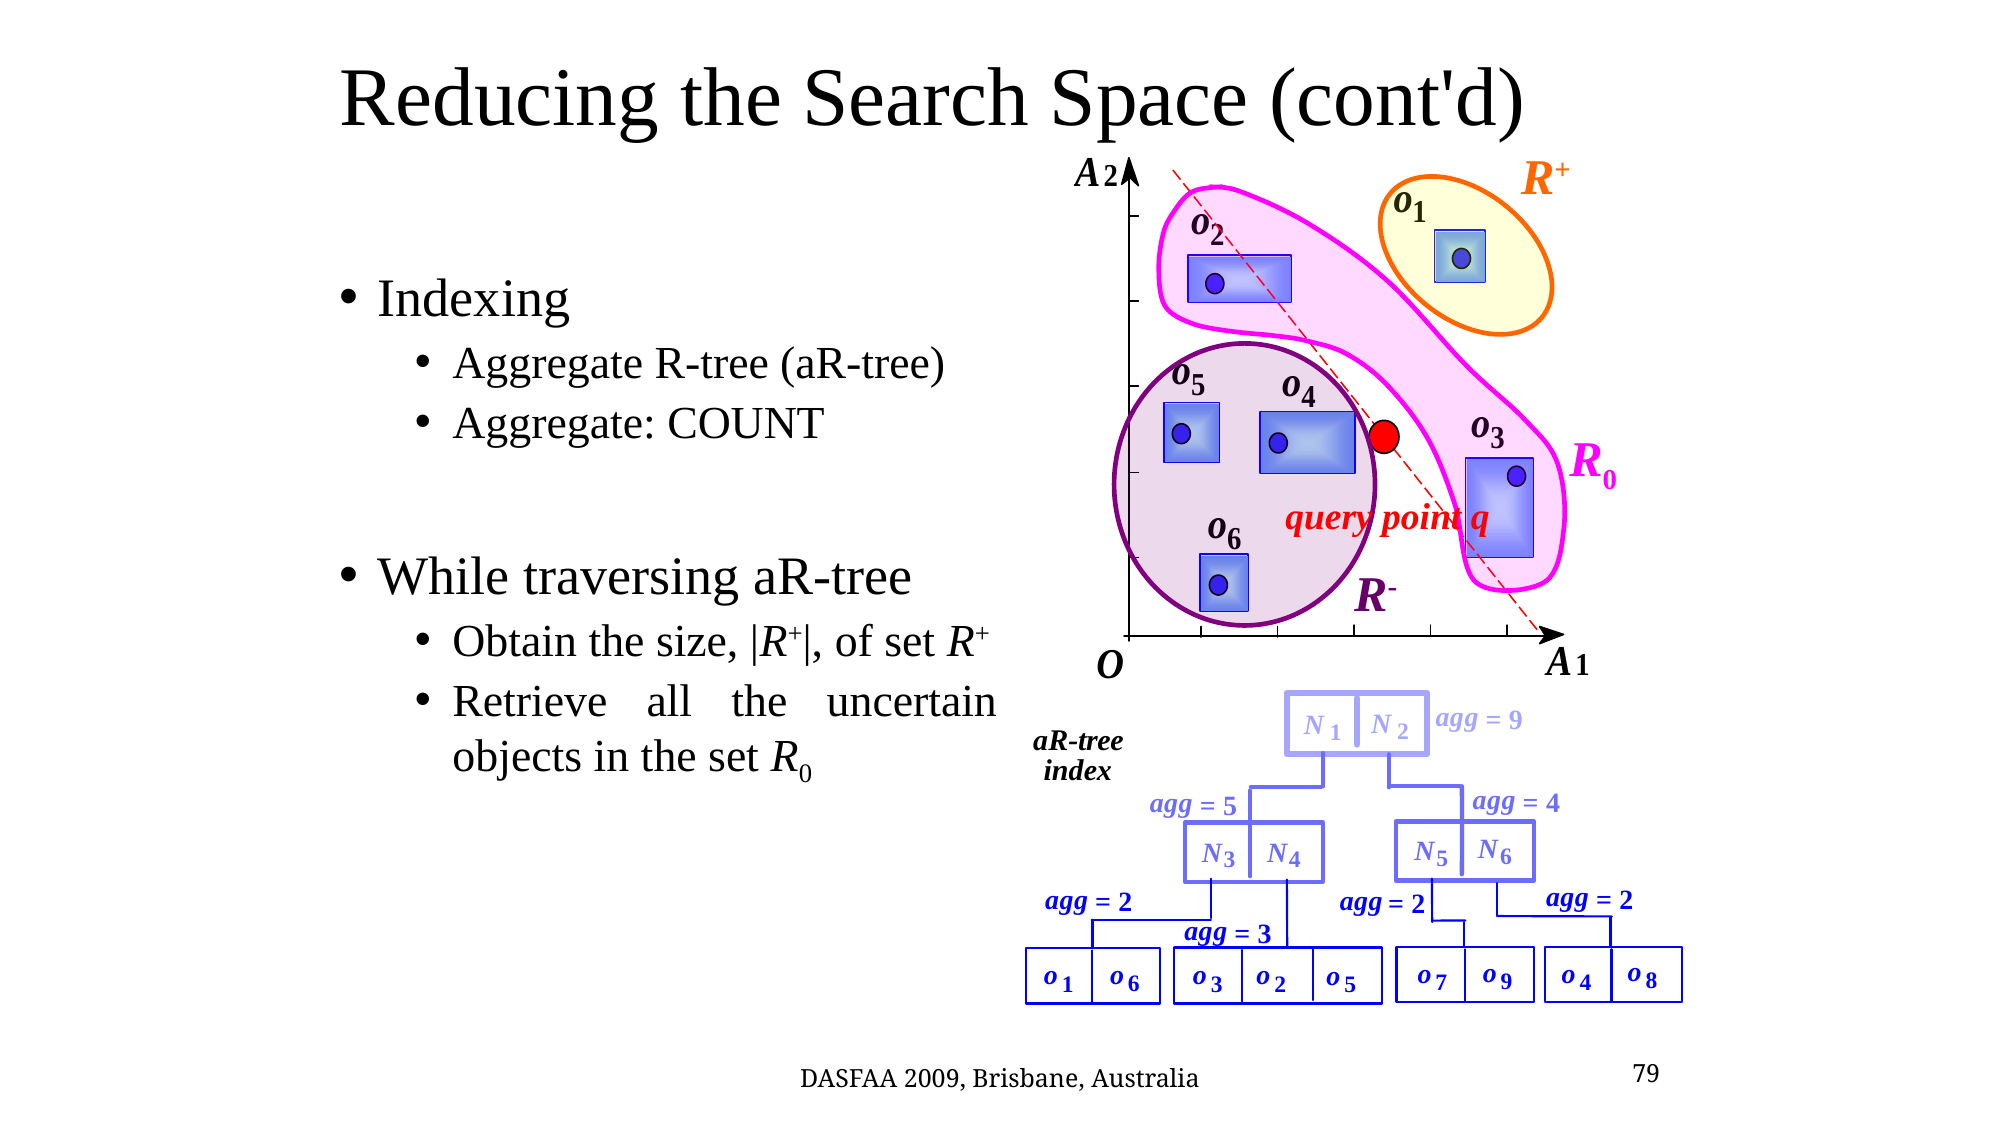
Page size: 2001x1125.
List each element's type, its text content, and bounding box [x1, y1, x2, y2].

title Reducing the Search Space (cont'd) [324, 45, 1675, 233]
text_box DASFAA 2009, Brisbane, Australia [762, 1024, 1238, 1100]
list Indexing Aggregate R-tree (aR-tree) Aggregate: COUNT While traversing aR-tree Obtain the size, |R+|, of set R+ Retrieve all the uncertain objects in the set R0 [324, 262, 1013, 1006]
text_box [1325, 1024, 1675, 1100]
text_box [1074, 137, 1634, 688]
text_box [1024, 689, 1688, 1005]
slide_number [1412, 1042, 1863, 1103]
